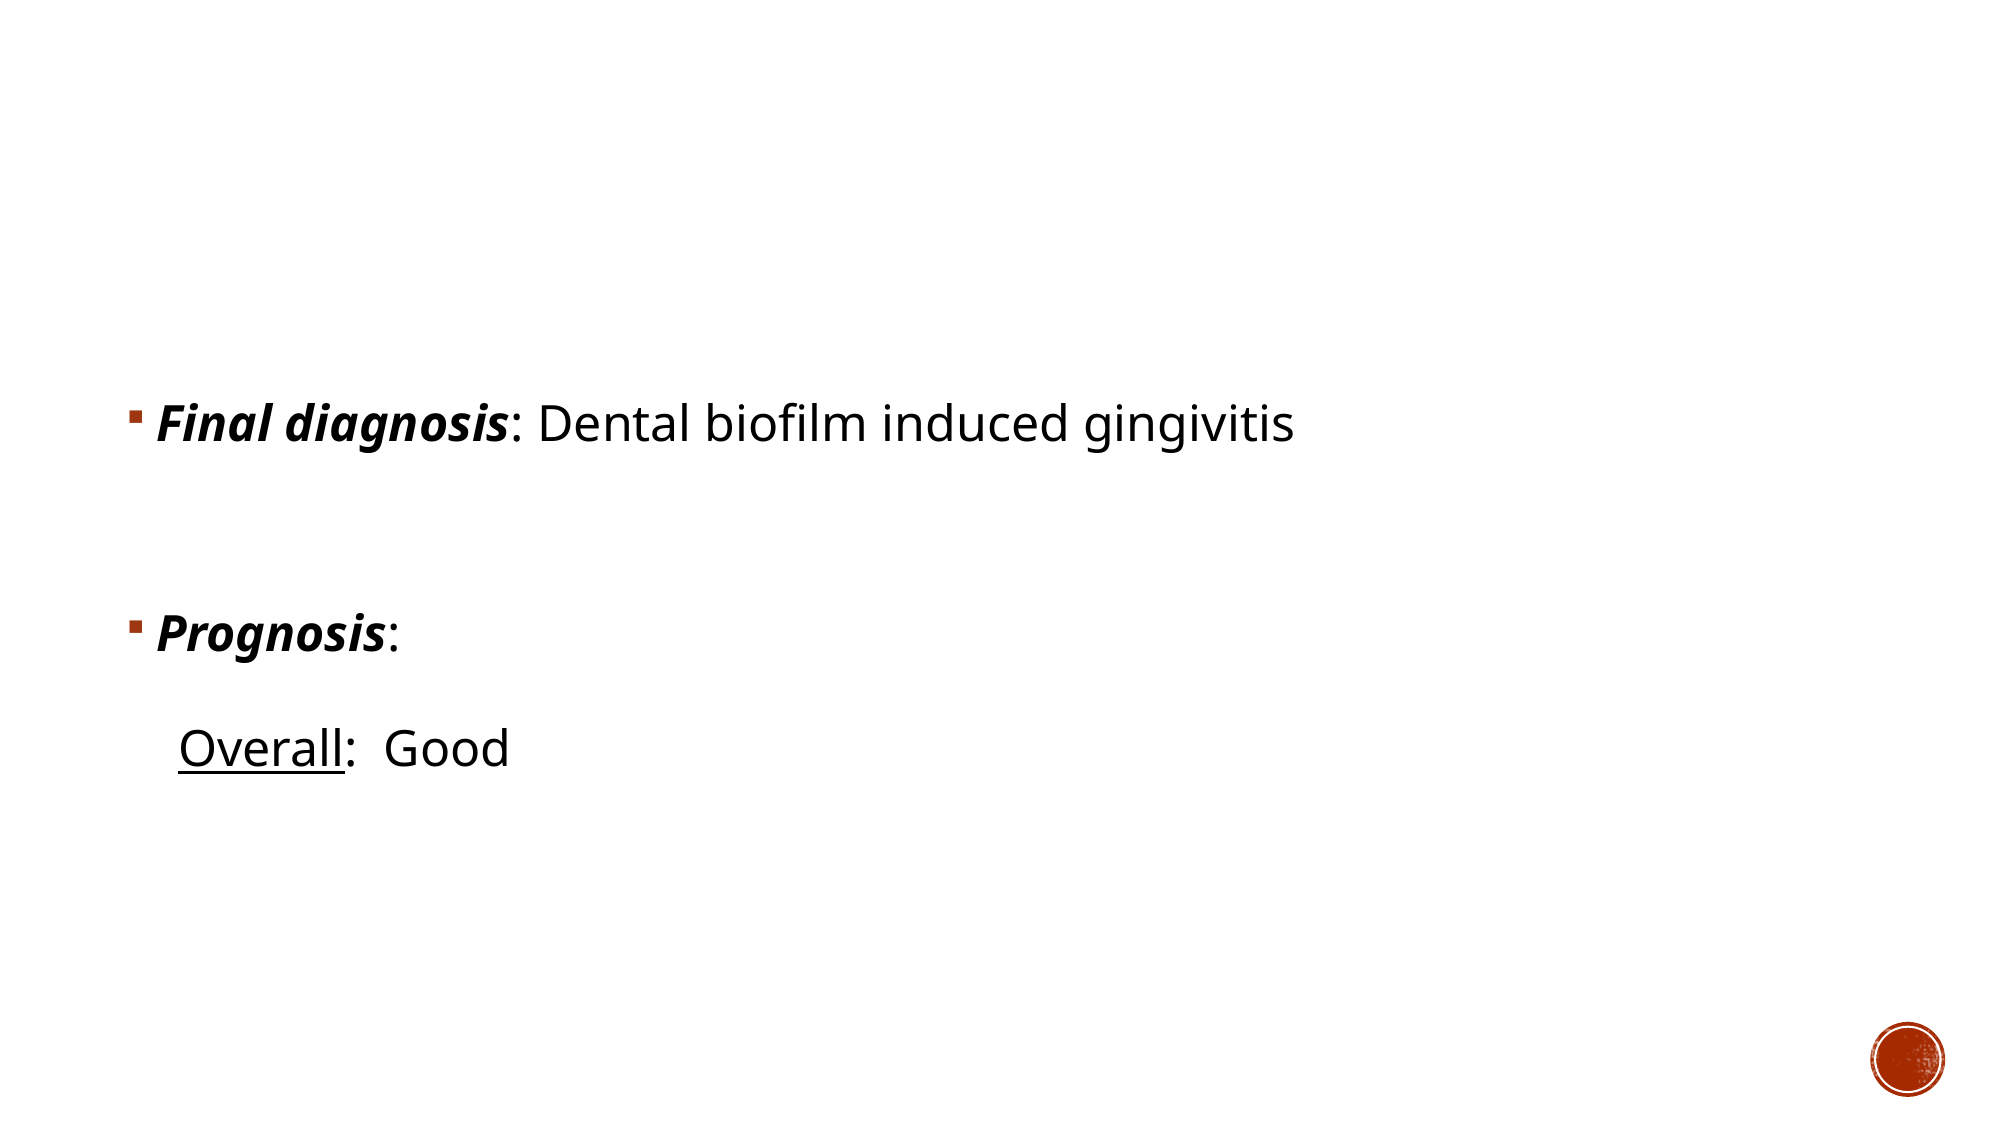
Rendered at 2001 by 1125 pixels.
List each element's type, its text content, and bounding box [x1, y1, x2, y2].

list Final diagnosis: Dental biofilm induced gingivitis Prognosis: Overall: Good [111, 354, 1559, 1101]
